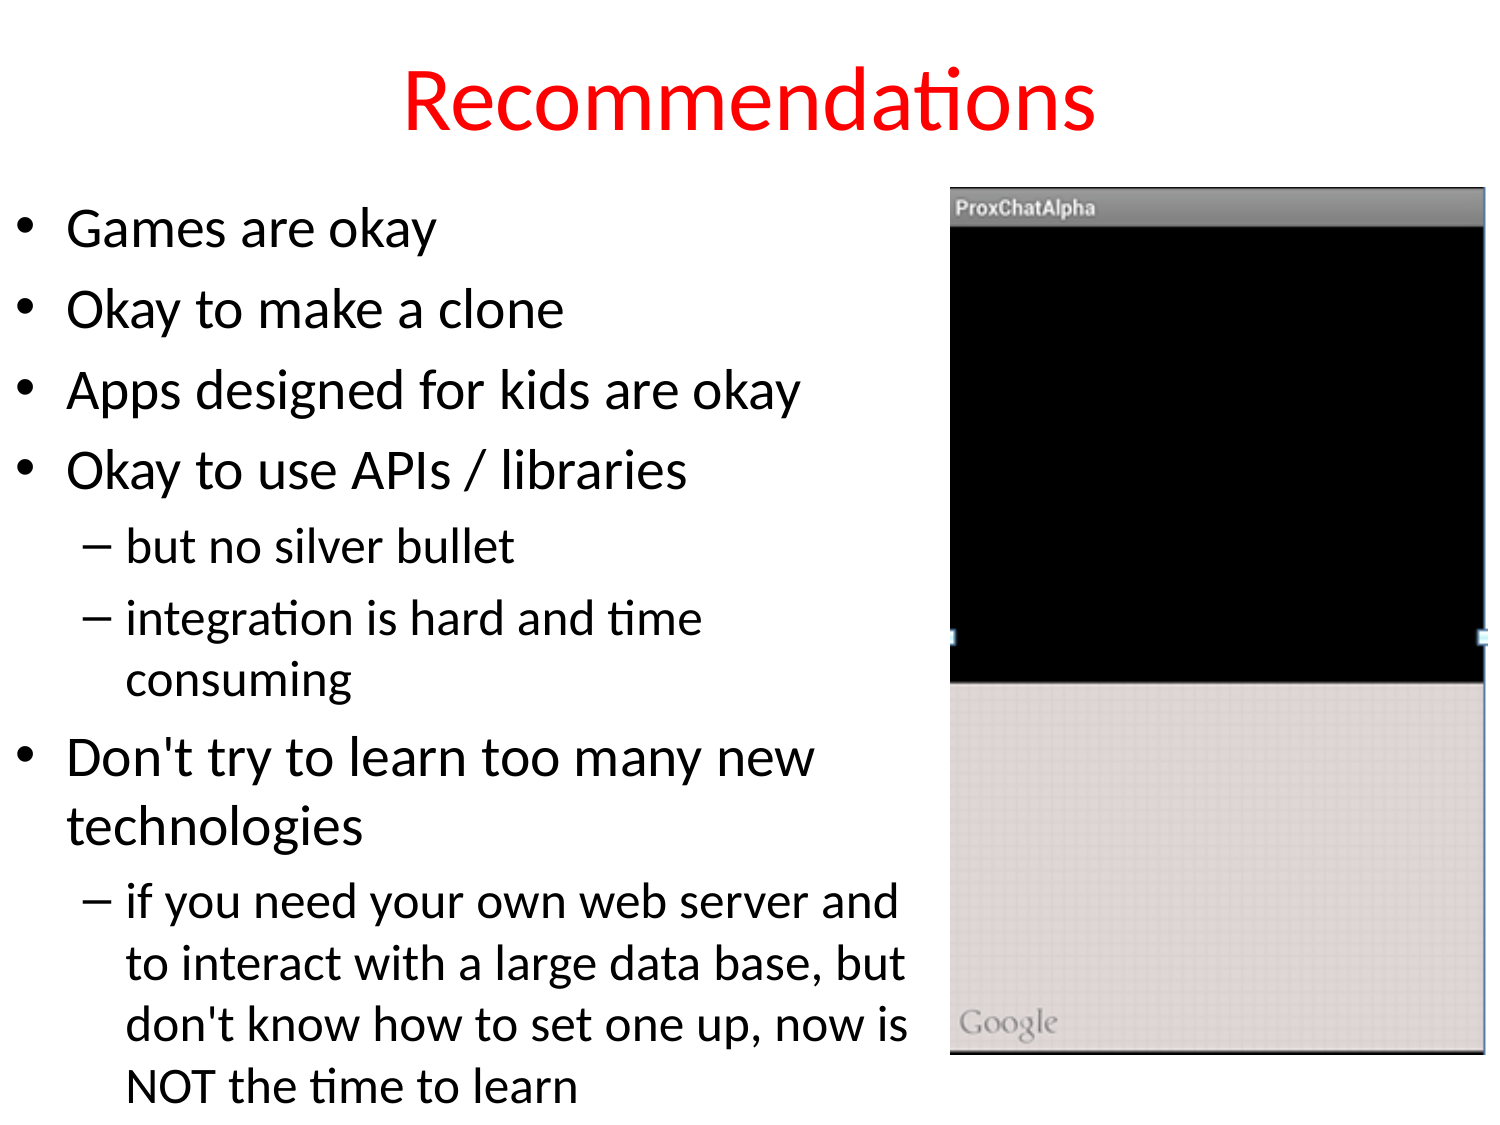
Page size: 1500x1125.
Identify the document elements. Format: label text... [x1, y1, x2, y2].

title Recommendations [75, 0, 1425, 188]
picture [949, 187, 1488, 1055]
list Games are okay Okay to make a clone Apps designed for kids are okay Okay to use APIs / libraries but no silver bullet integration is hard and time consuming Don't try to learn too many new technologies if you need your own web server and to interact with a large data base, but don't know how to set one up, now is NOT the time to learn [0, 182, 938, 1125]
